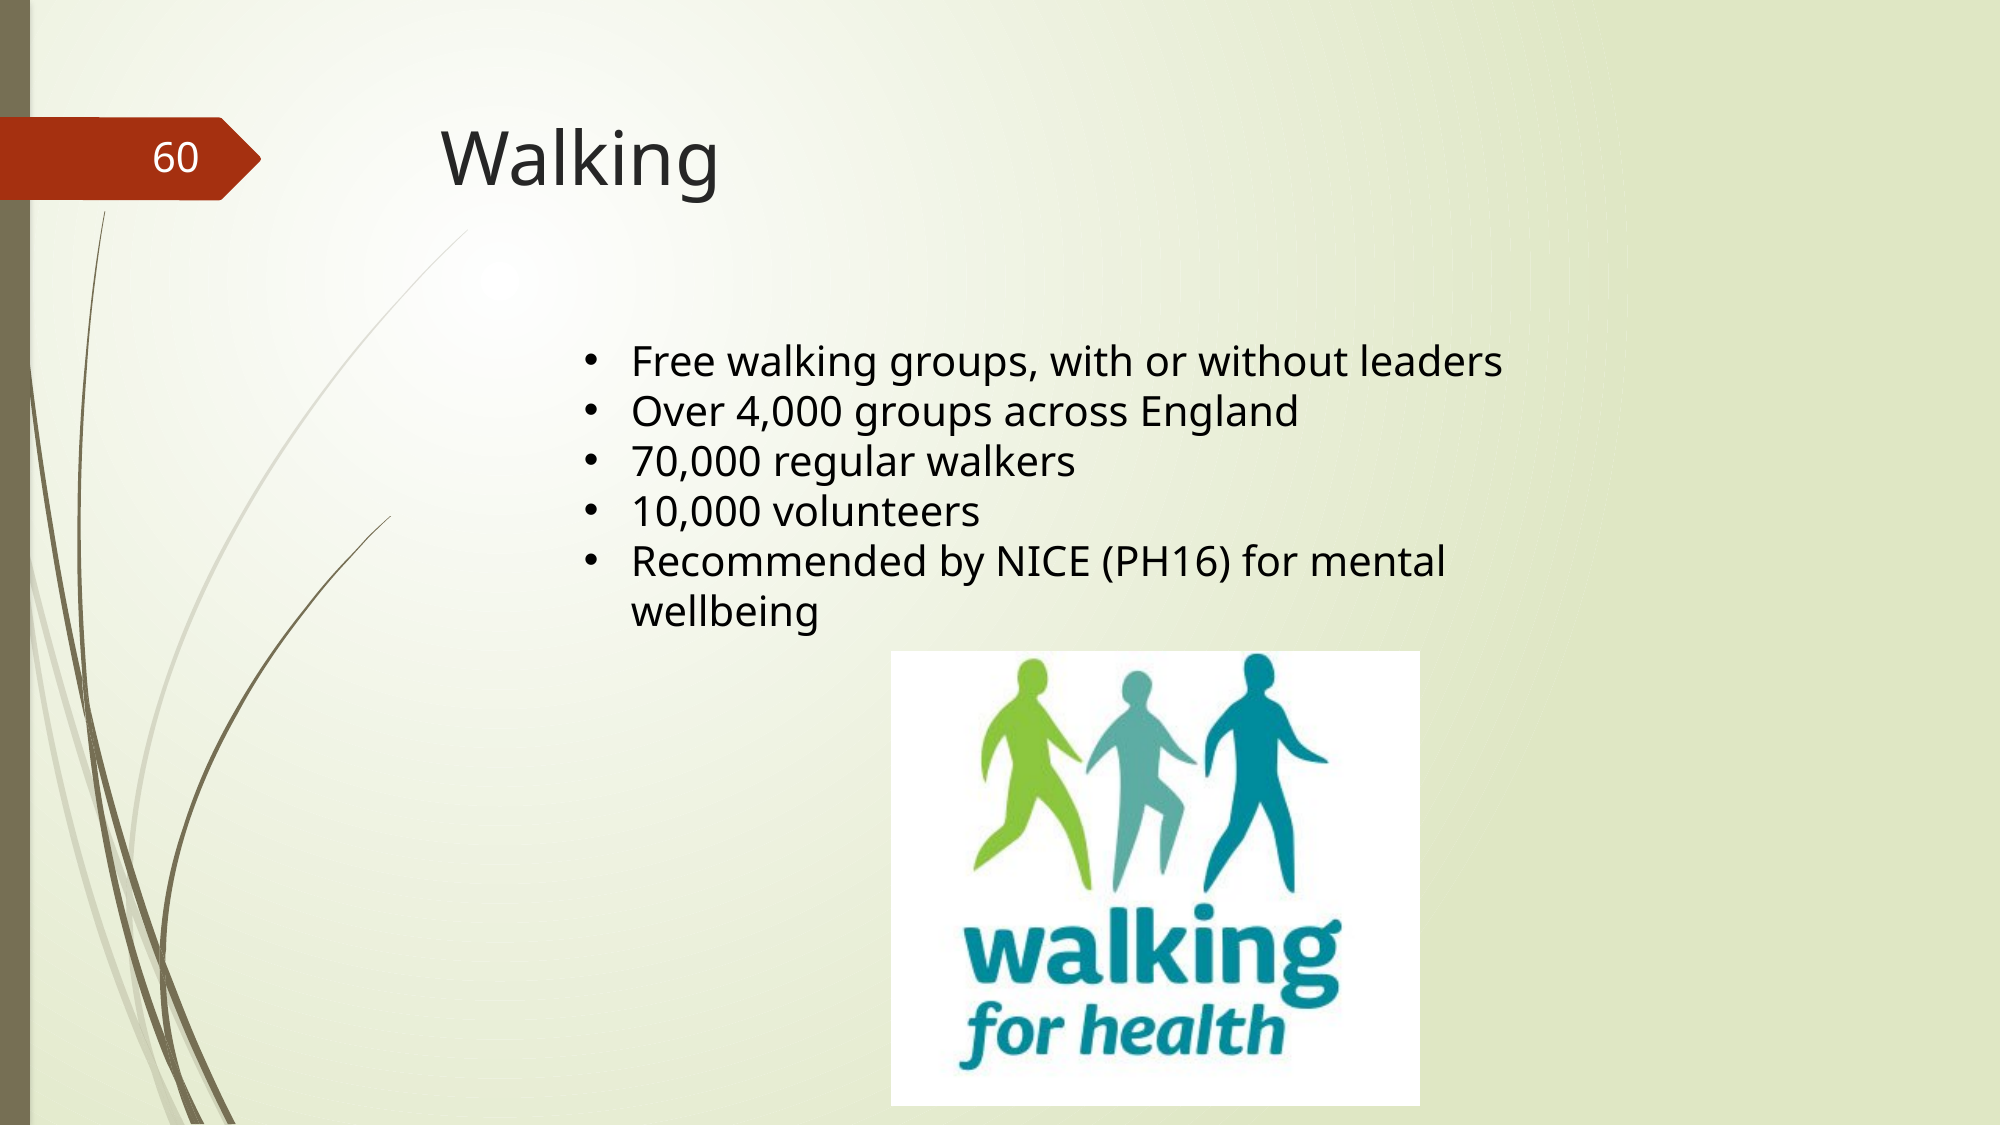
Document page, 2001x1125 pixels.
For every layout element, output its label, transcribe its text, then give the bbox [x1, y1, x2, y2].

title Walking [425, 102, 1888, 313]
slide_number 60 [87, 129, 216, 190]
text_box Free walking groups, with or without leaders Over 4,000 groups across England 70,000 regular walkers 10,000 volunteers Recommended by NICE (PH16) for mental wellbeing [569, 327, 1650, 642]
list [891, 650, 1421, 1107]
